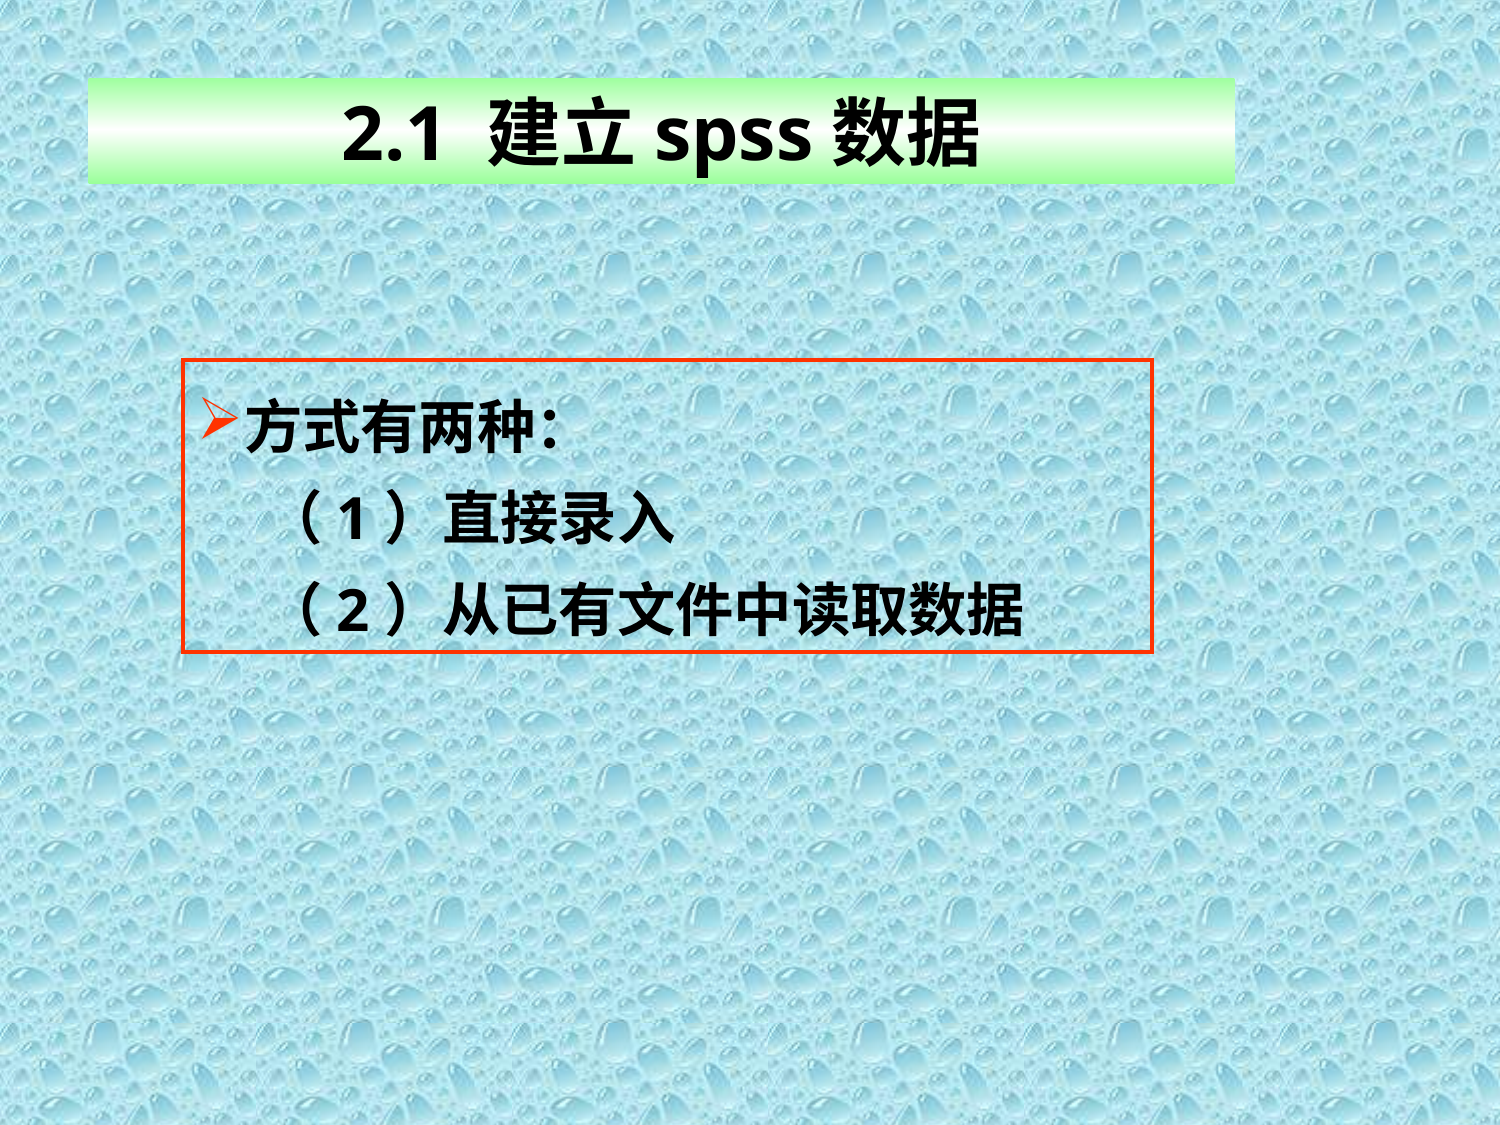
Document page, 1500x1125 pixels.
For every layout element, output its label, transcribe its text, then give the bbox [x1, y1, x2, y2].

text_box 2.1 建立spss数据 [88, 78, 1235, 184]
text_box 方式有两种： （1）直接录入 （2）从已有文件中读取数据 [183, 360, 1152, 653]
picture [0, 0, 1500, 1125]
